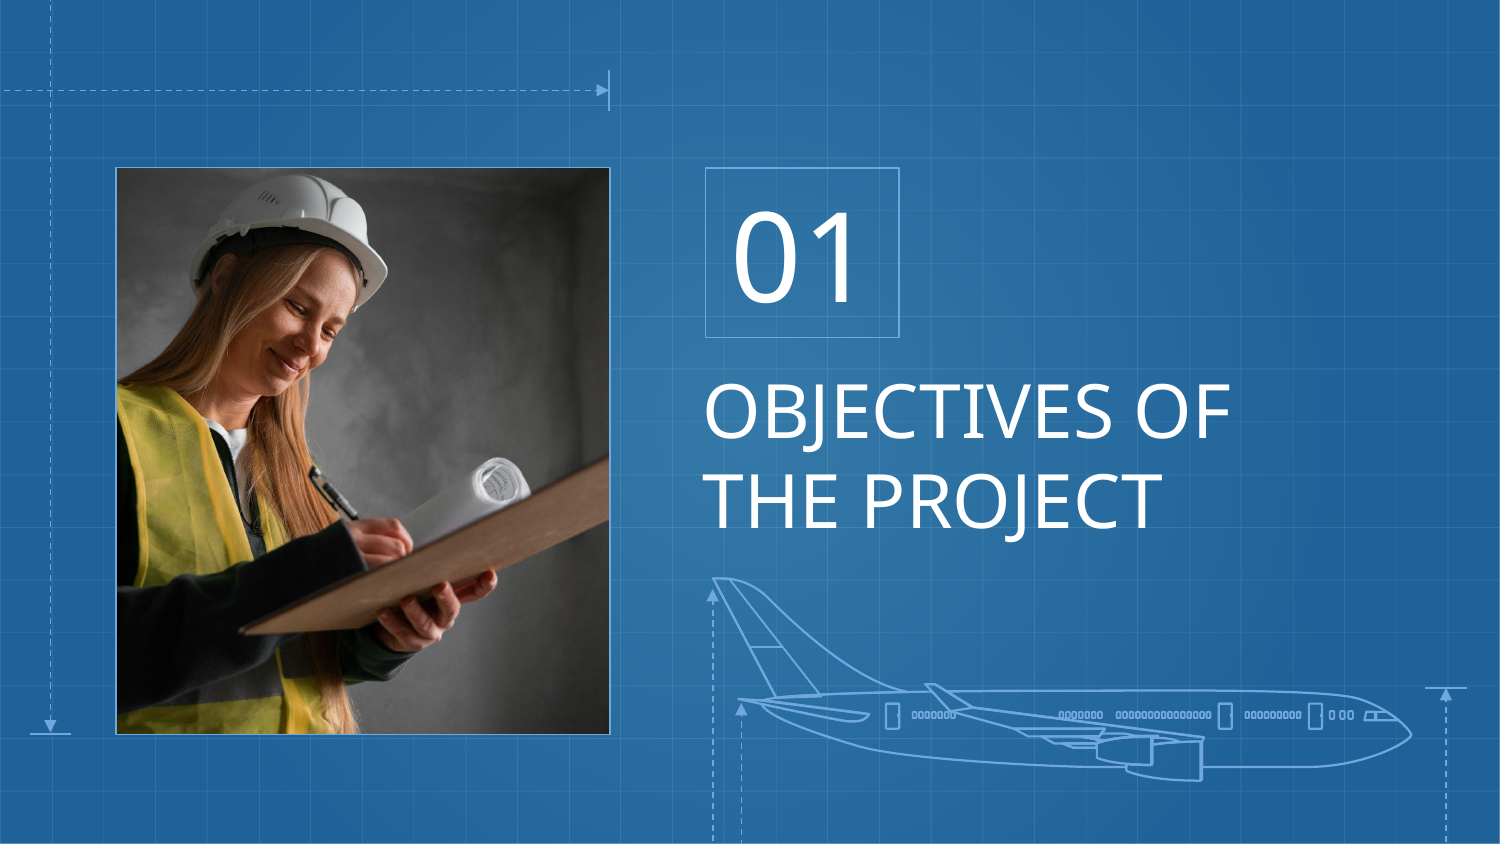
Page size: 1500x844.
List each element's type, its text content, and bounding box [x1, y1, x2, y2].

picture [0, 0, 1500, 844]
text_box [691, 577, 1467, 844]
title OBJECTIVES OF THE PROJECT [687, 348, 1346, 547]
title 01 [705, 167, 900, 338]
